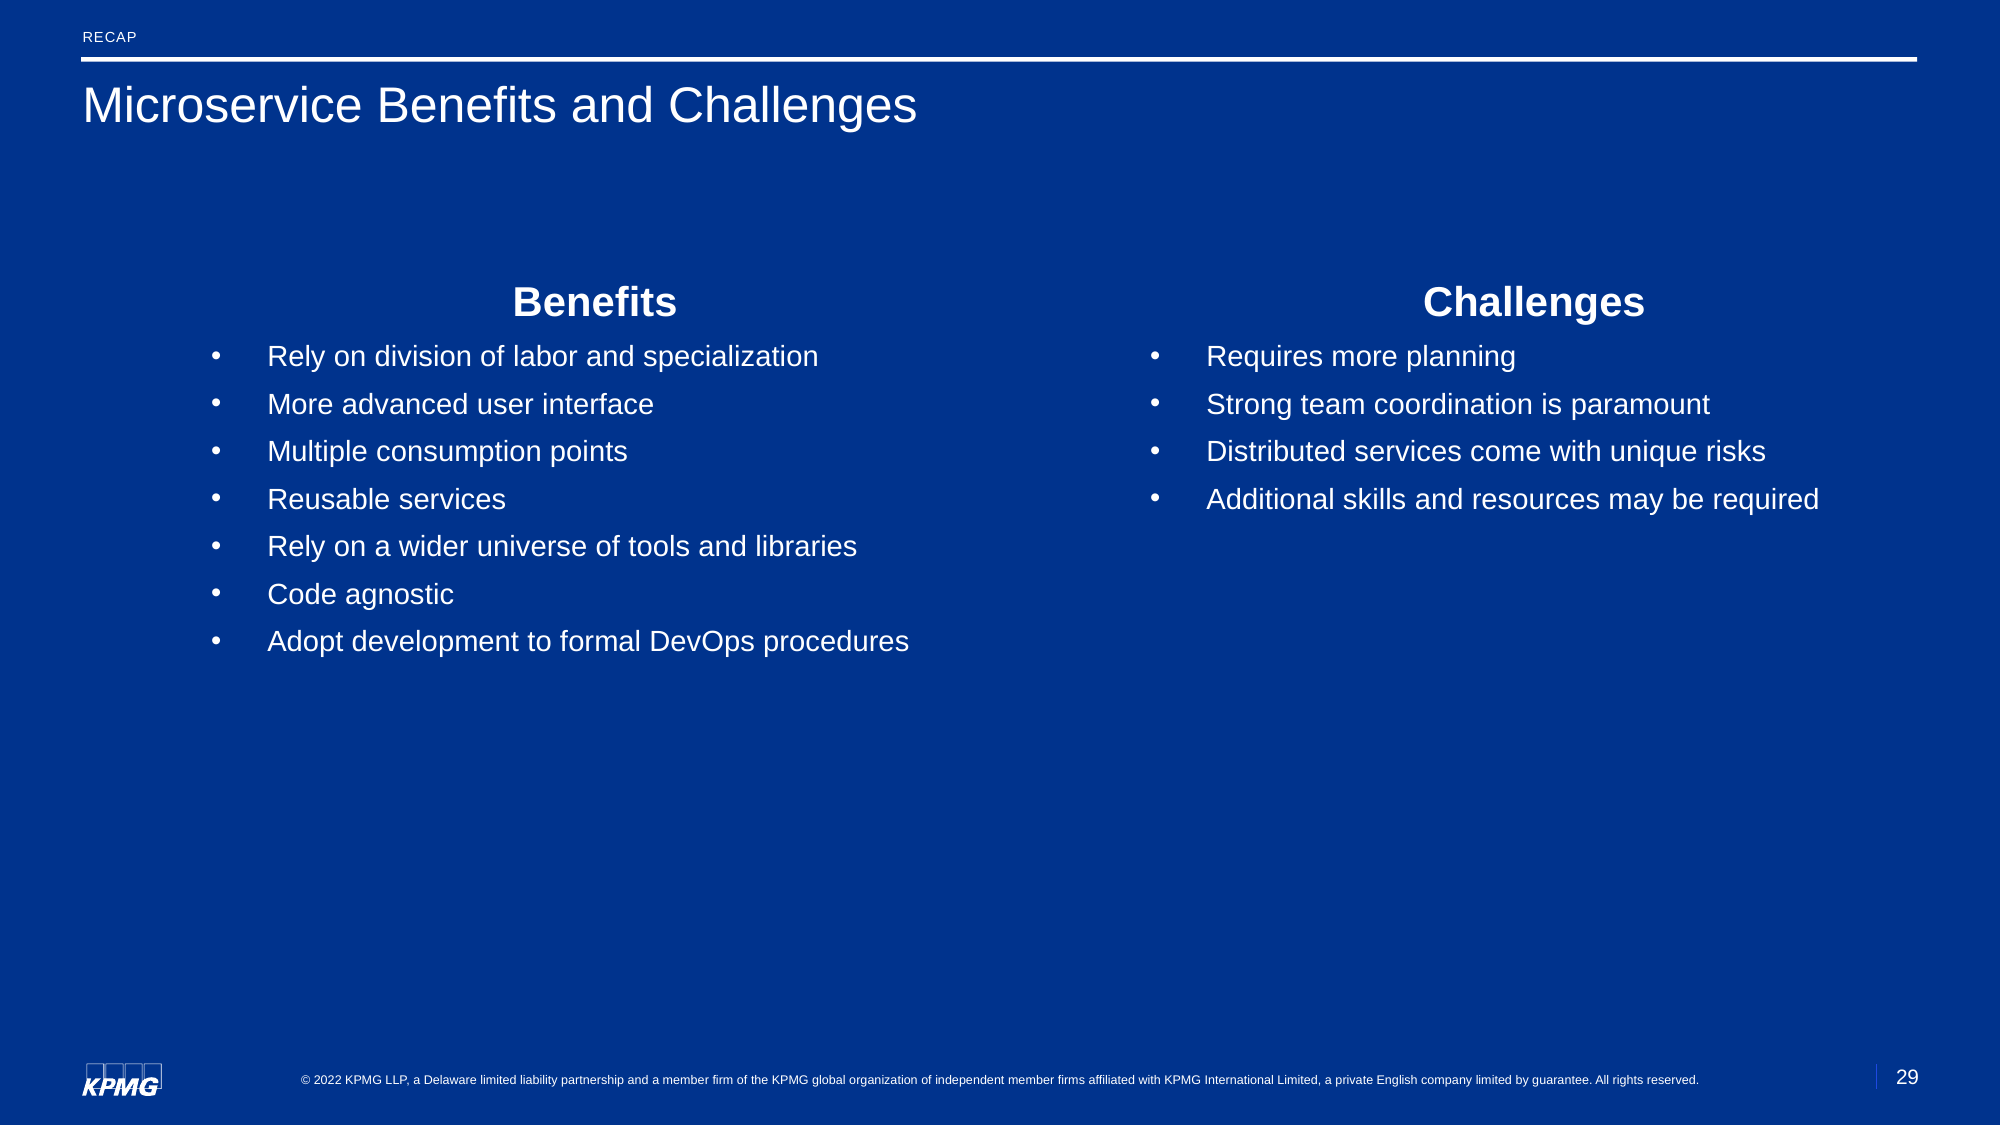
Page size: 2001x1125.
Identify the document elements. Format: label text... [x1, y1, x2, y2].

title Microservice Benefits and Challenges [82, 72, 1919, 188]
list recap [82, 26, 1919, 47]
list Challenges Requires more planning Strong team coordination is paramount Distributed services come with unique risks Additional skills and resources may be required [1150, 275, 1919, 965]
list Benefits Rely on division of labor and specialization More advanced user interface Multiple consumption points Reusable services Rely on a wider universe of tools and libraries Code agnostic Adopt development to formal DevOps procedures [211, 275, 980, 965]
